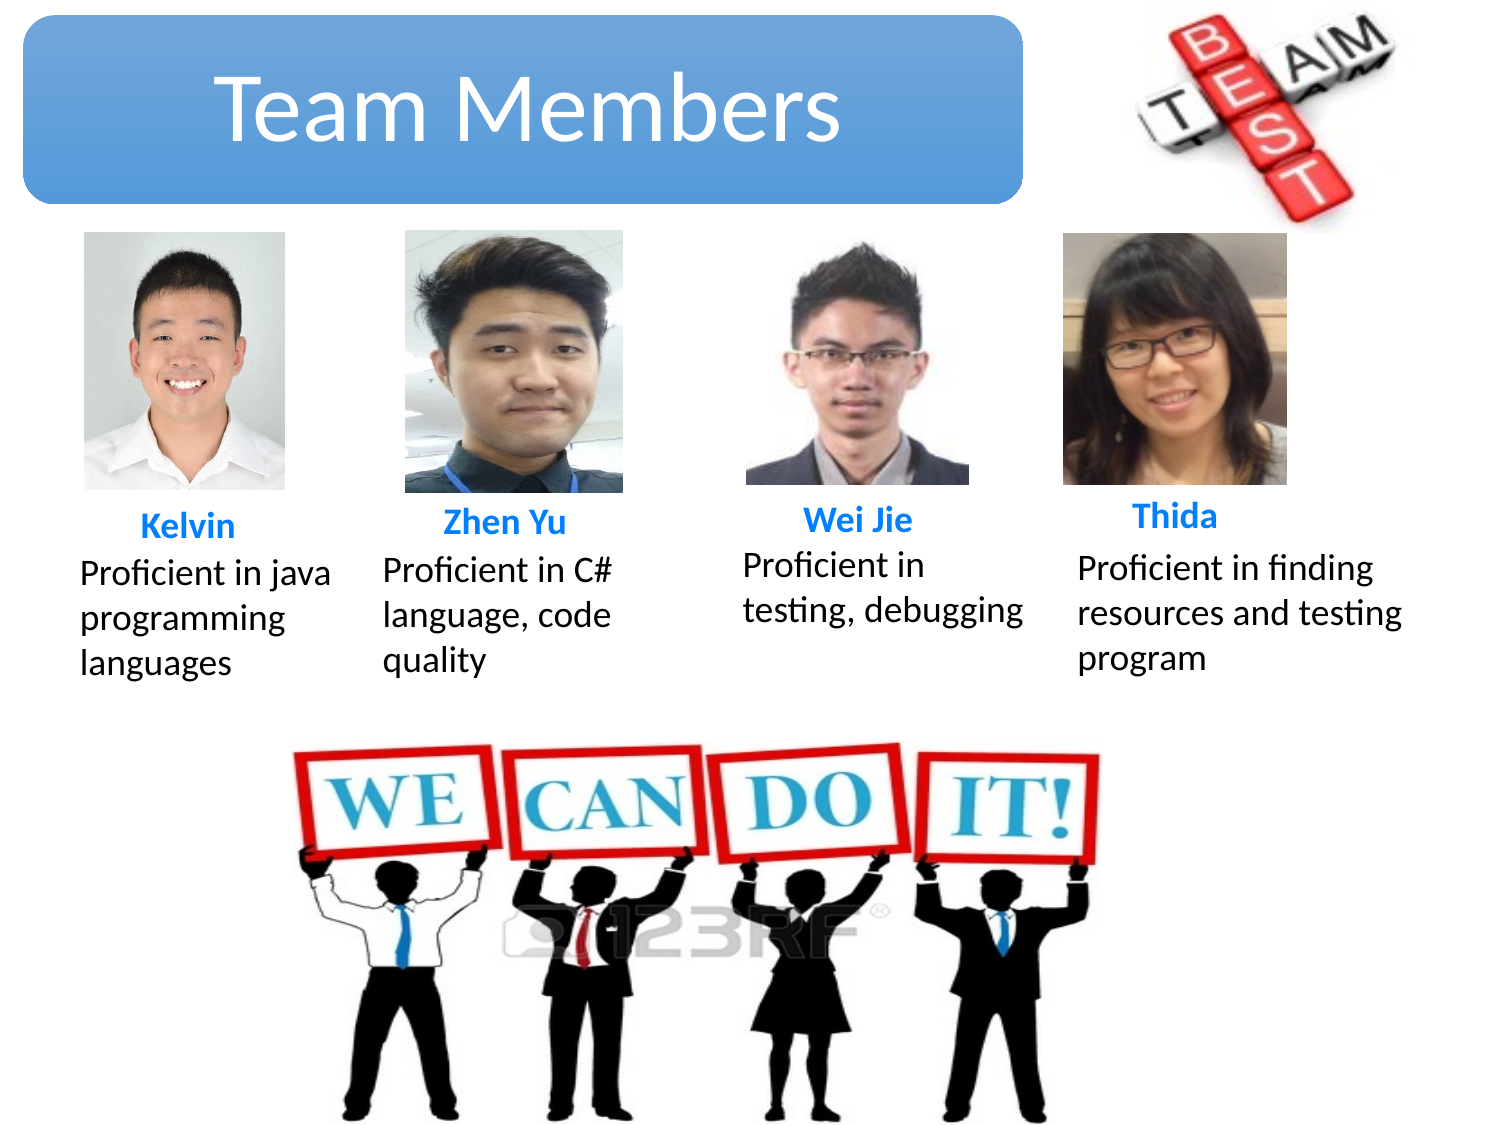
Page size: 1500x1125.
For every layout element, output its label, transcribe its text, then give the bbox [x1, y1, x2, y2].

picture [291, 739, 1103, 1125]
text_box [746, 234, 969, 548]
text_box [76, 232, 301, 555]
text_box Proficient in testing, debugging [727, 533, 1052, 638]
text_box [393, 230, 623, 551]
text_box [23, 11, 1024, 205]
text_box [1063, 233, 1288, 545]
text_box Proficient in C# language, code quality [367, 537, 660, 688]
text_box Proficient in java programming languages [65, 540, 358, 690]
picture [1063, 0, 1500, 233]
text_box Proficient in finding resources and testing program [1062, 535, 1422, 686]
